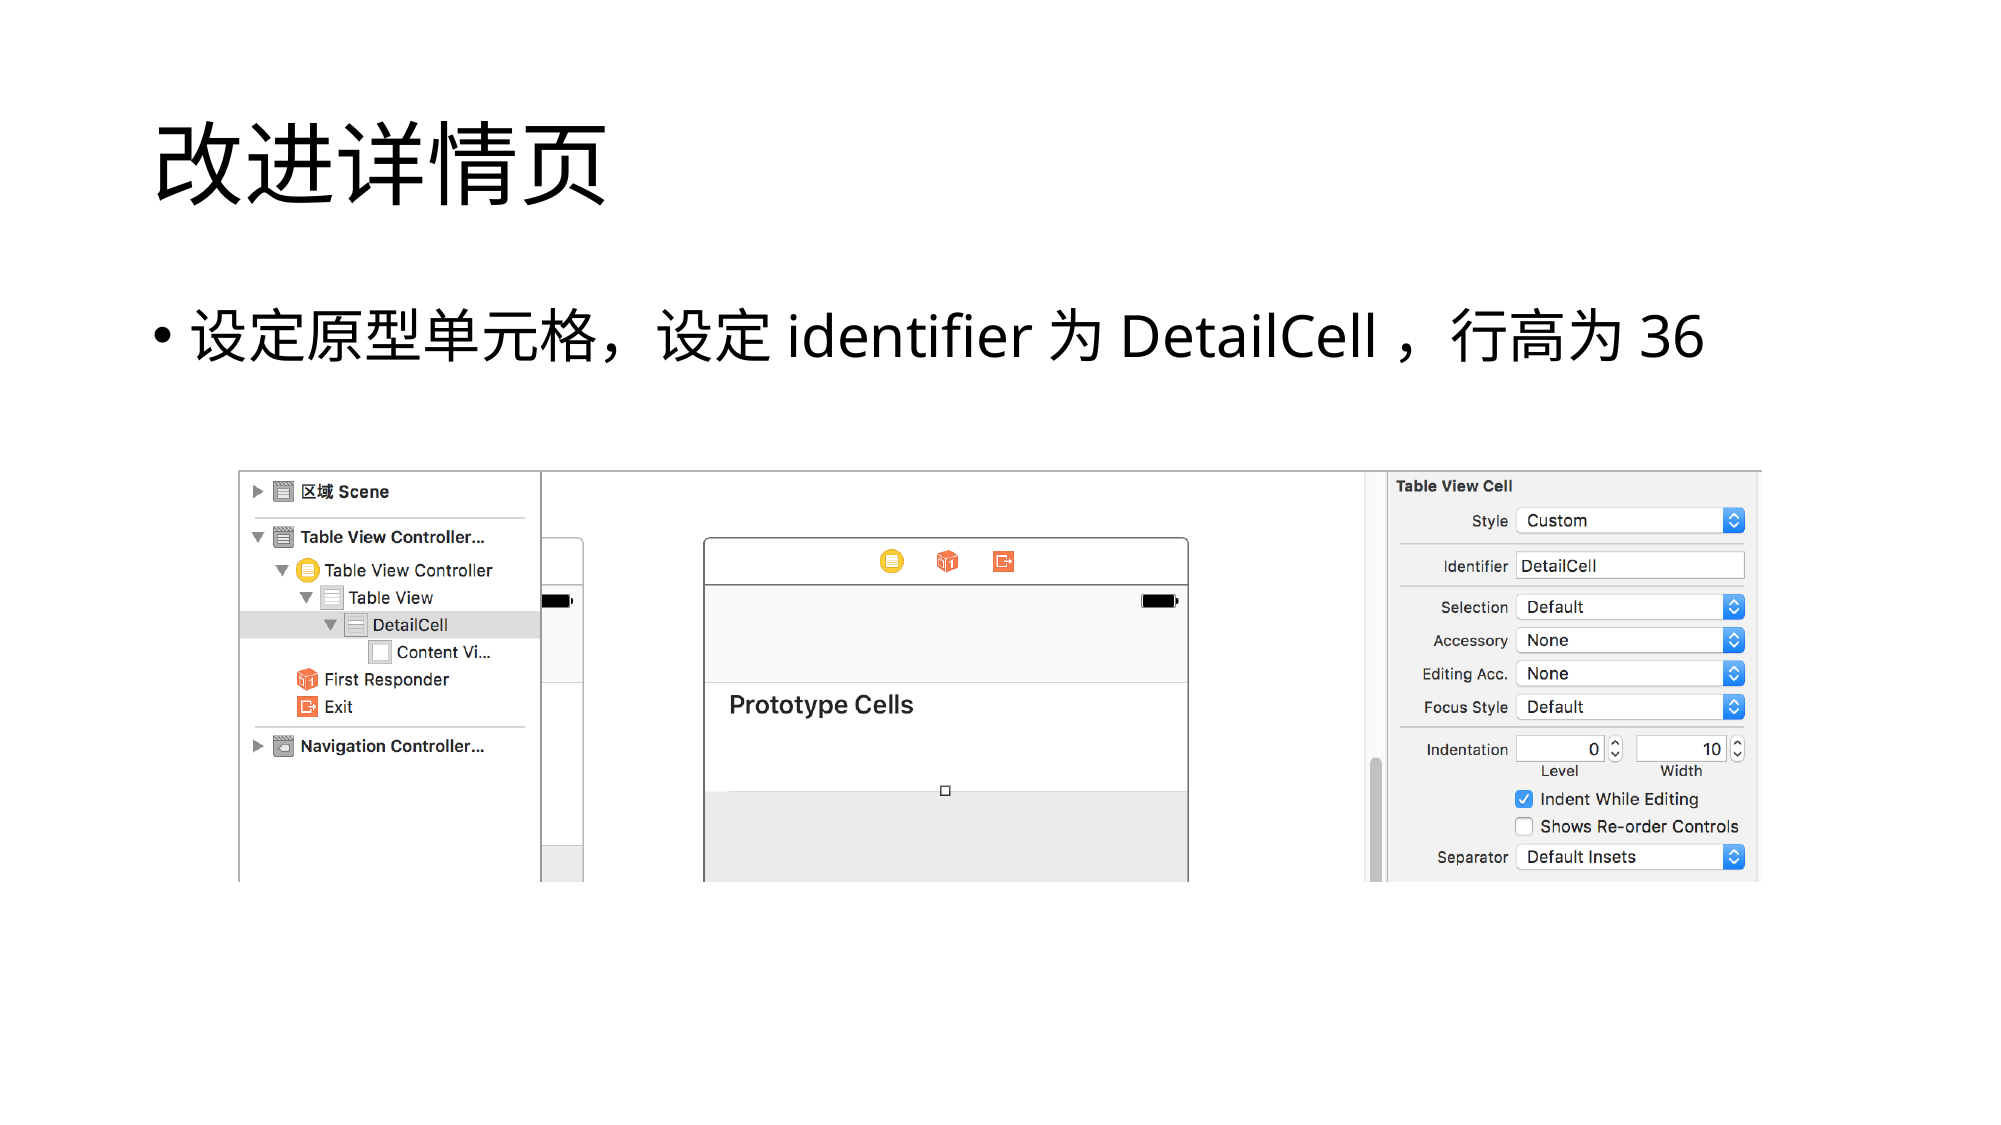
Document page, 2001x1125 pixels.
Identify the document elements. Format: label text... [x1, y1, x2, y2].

list 设定原型单元格，设定identifier为DetailCell，行高为36 [137, 299, 1863, 1014]
title 改进详情页 [137, 59, 1863, 278]
picture [238, 470, 1762, 882]
